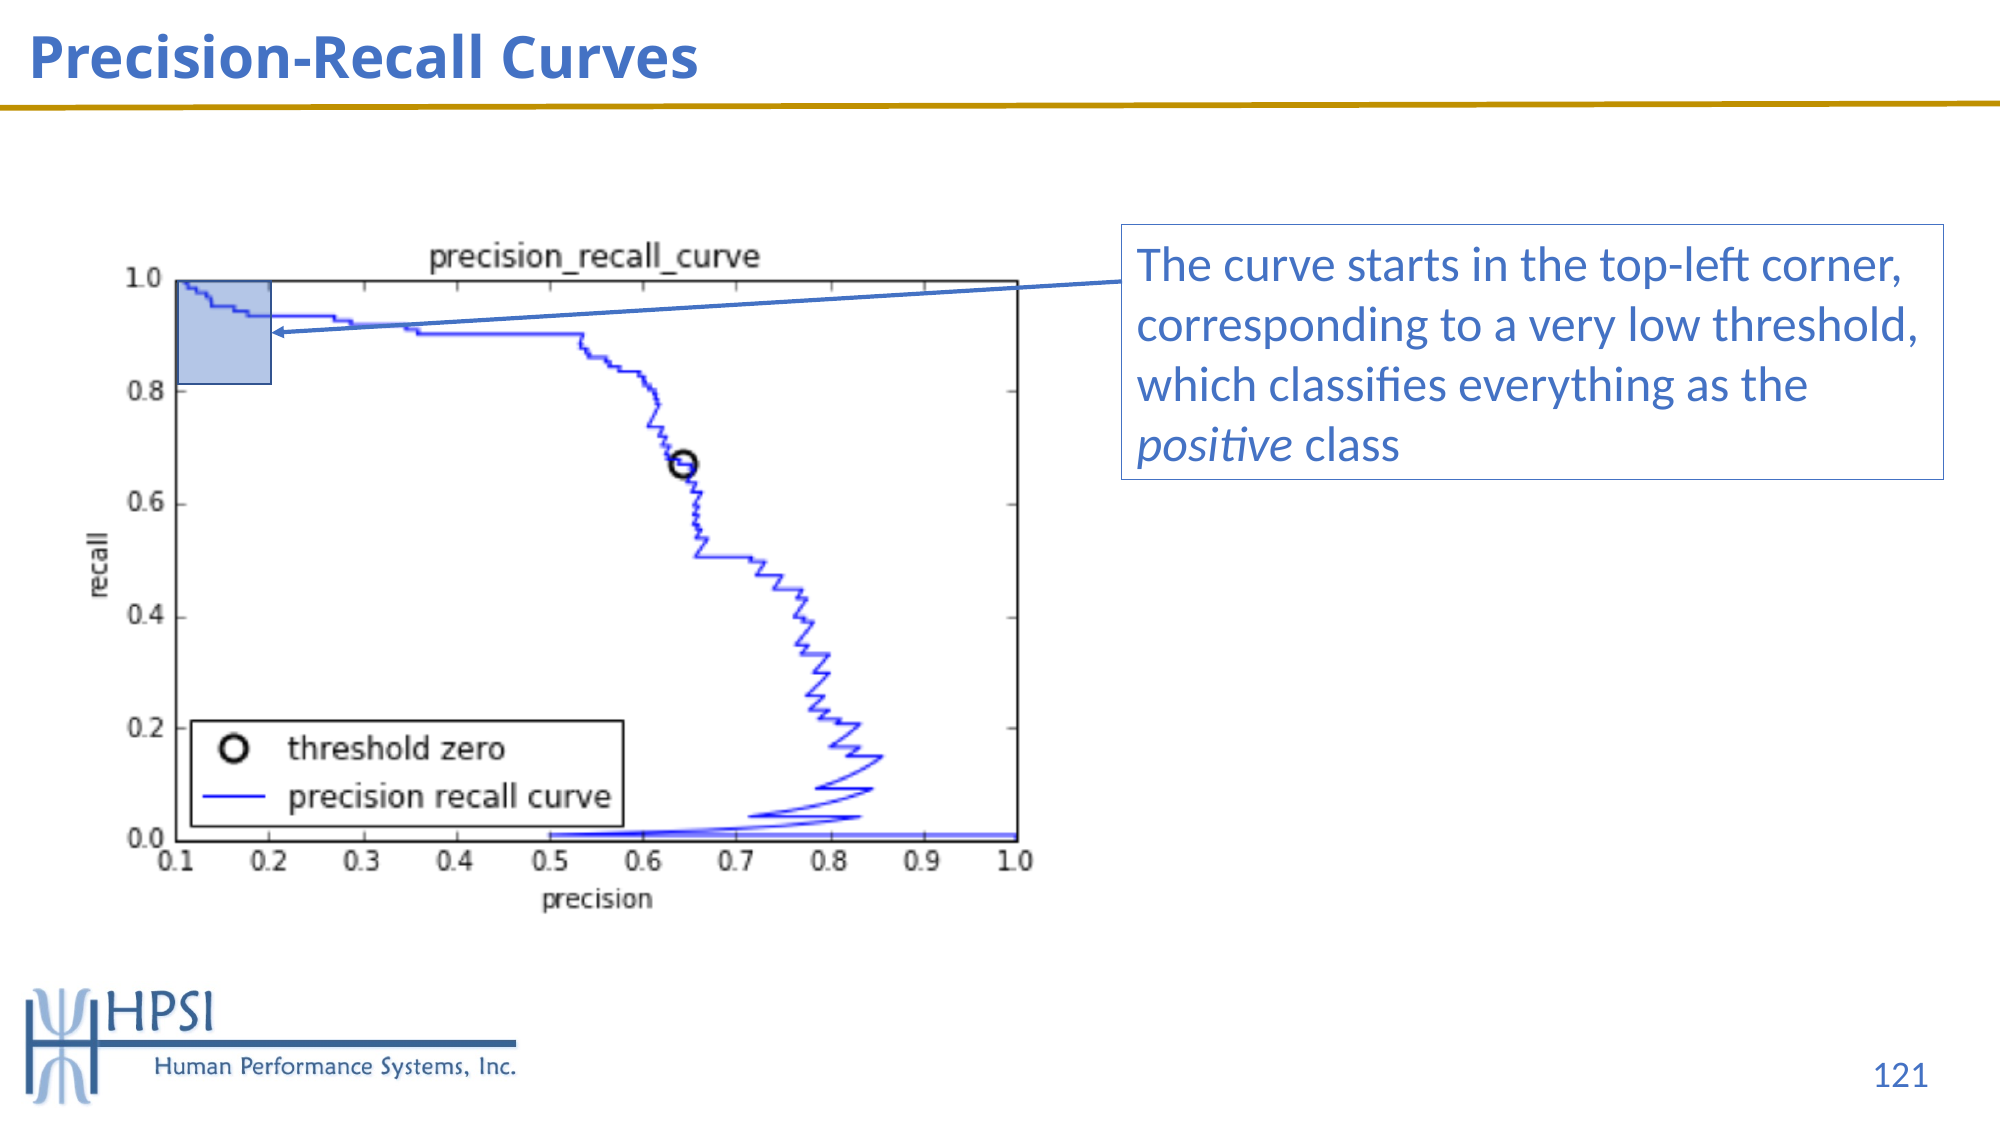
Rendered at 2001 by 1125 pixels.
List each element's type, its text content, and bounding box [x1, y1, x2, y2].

picture [21, 981, 524, 1108]
text_box The curve starts in the top-left corner, corresponding to a very low threshold, which classifies everything as the positive class [1123, 224, 1944, 480]
title Precision-Recall Curves [13, 0, 1739, 120]
slide_number 121 [1493, 1042, 1944, 1103]
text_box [271, 281, 1122, 333]
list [13, 224, 1123, 939]
